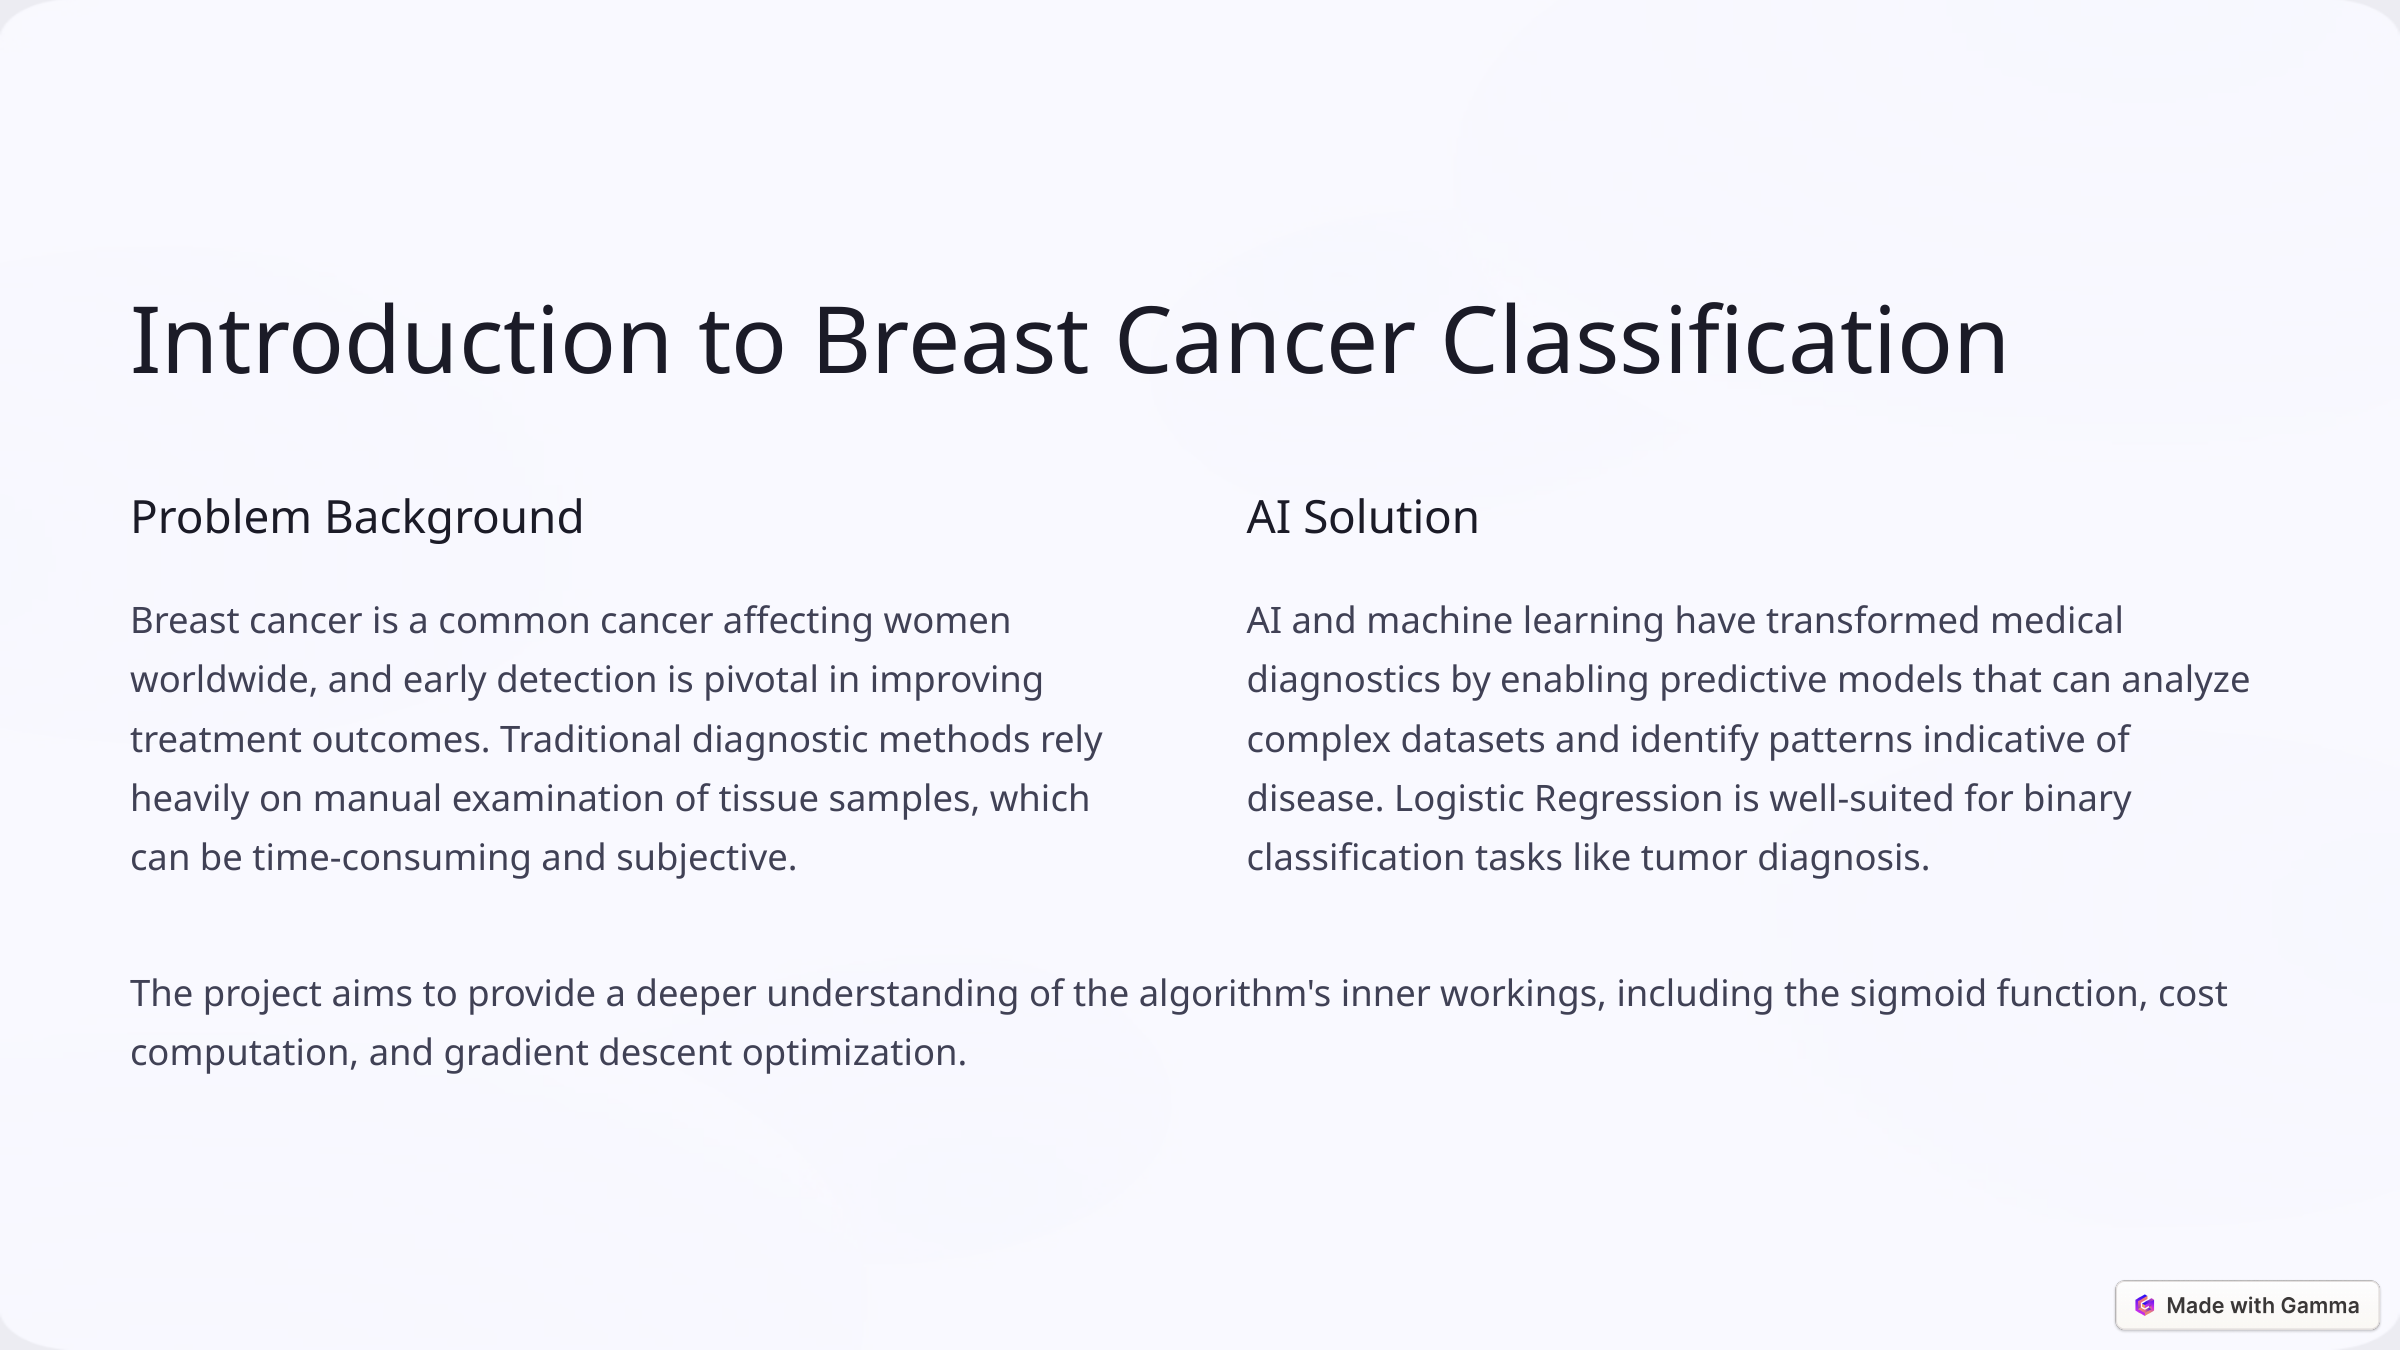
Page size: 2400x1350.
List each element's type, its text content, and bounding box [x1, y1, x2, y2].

text_box Introduction to Breast Cancer Classification [130, 276, 2038, 393]
text_box Breast cancer is a common cancer affecting women worldwide, and early detection is pivotal in improving treatment outcomes. Traditional diagnostic methods rely heavily on manual examination of tissue samples, which can be time-consuming and subjective. [130, 581, 1155, 879]
text_box AI and machine learning have transformed medical diagnostics by enabling predictive models that can analyze complex datasets and identify patterns indicative of disease. Logistic Regression is well-suited for binary classification tasks like tumor diagnosis. [1246, 581, 2271, 879]
text_box Problem Background [130, 485, 596, 544]
text_box AI Solution [1246, 485, 1712, 544]
text_box The project aims to provide a deeper understanding of the algorithm's inner workings, including the sigmoid function, cost computation, and gradient descent optimization. [130, 954, 2270, 1074]
picture [2106, 1271, 2389, 1339]
